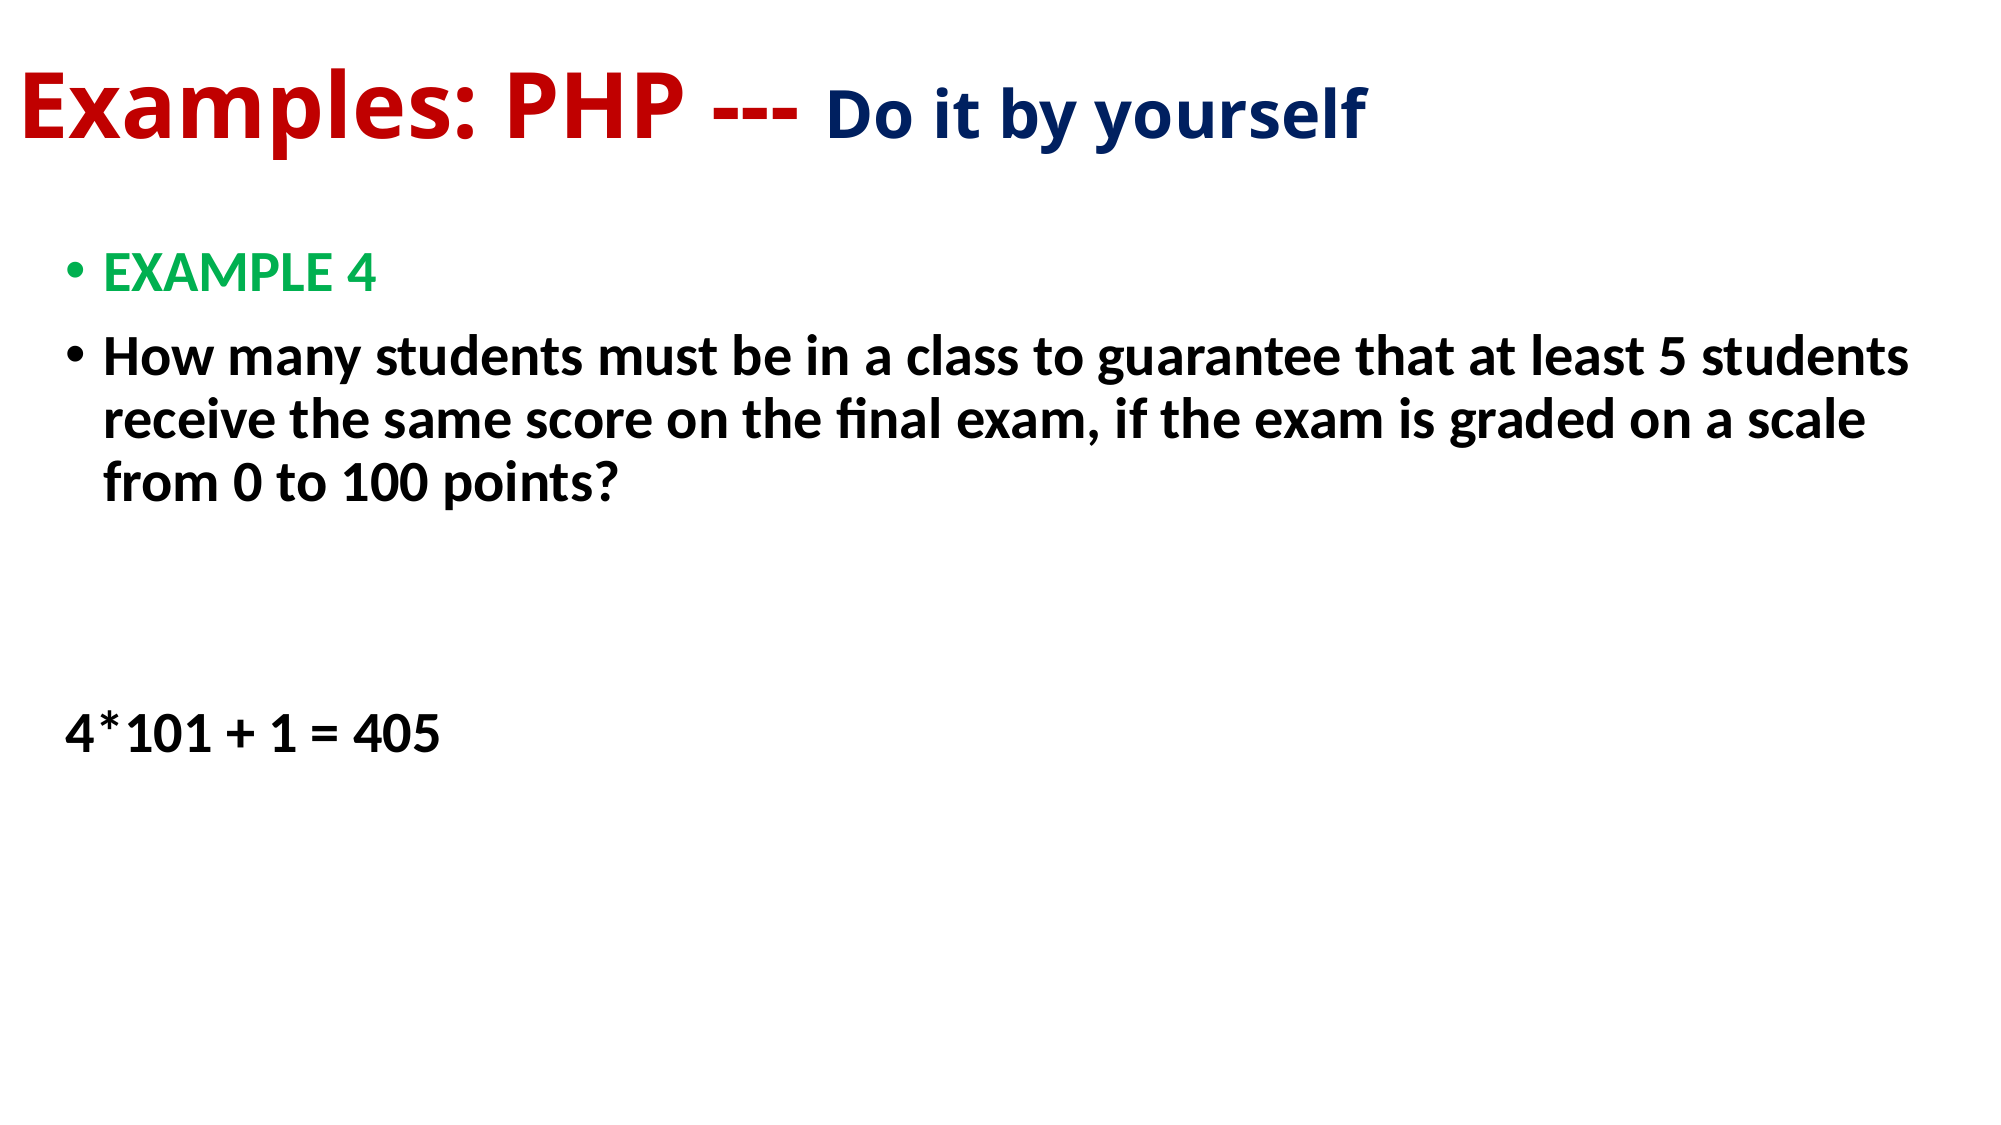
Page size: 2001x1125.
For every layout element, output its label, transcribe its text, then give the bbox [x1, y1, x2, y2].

list EXAMPLE 4 How many students must be in a class to guarantee that at least 5 students receive the same score on the ﬁnal exam, if the exam is graded on a scale from 0 to 100 points? 4*101 + 1 = 405 [50, 233, 1936, 1034]
text_box Examples: PHP --- Do it by yourself [2, 0, 1728, 218]
